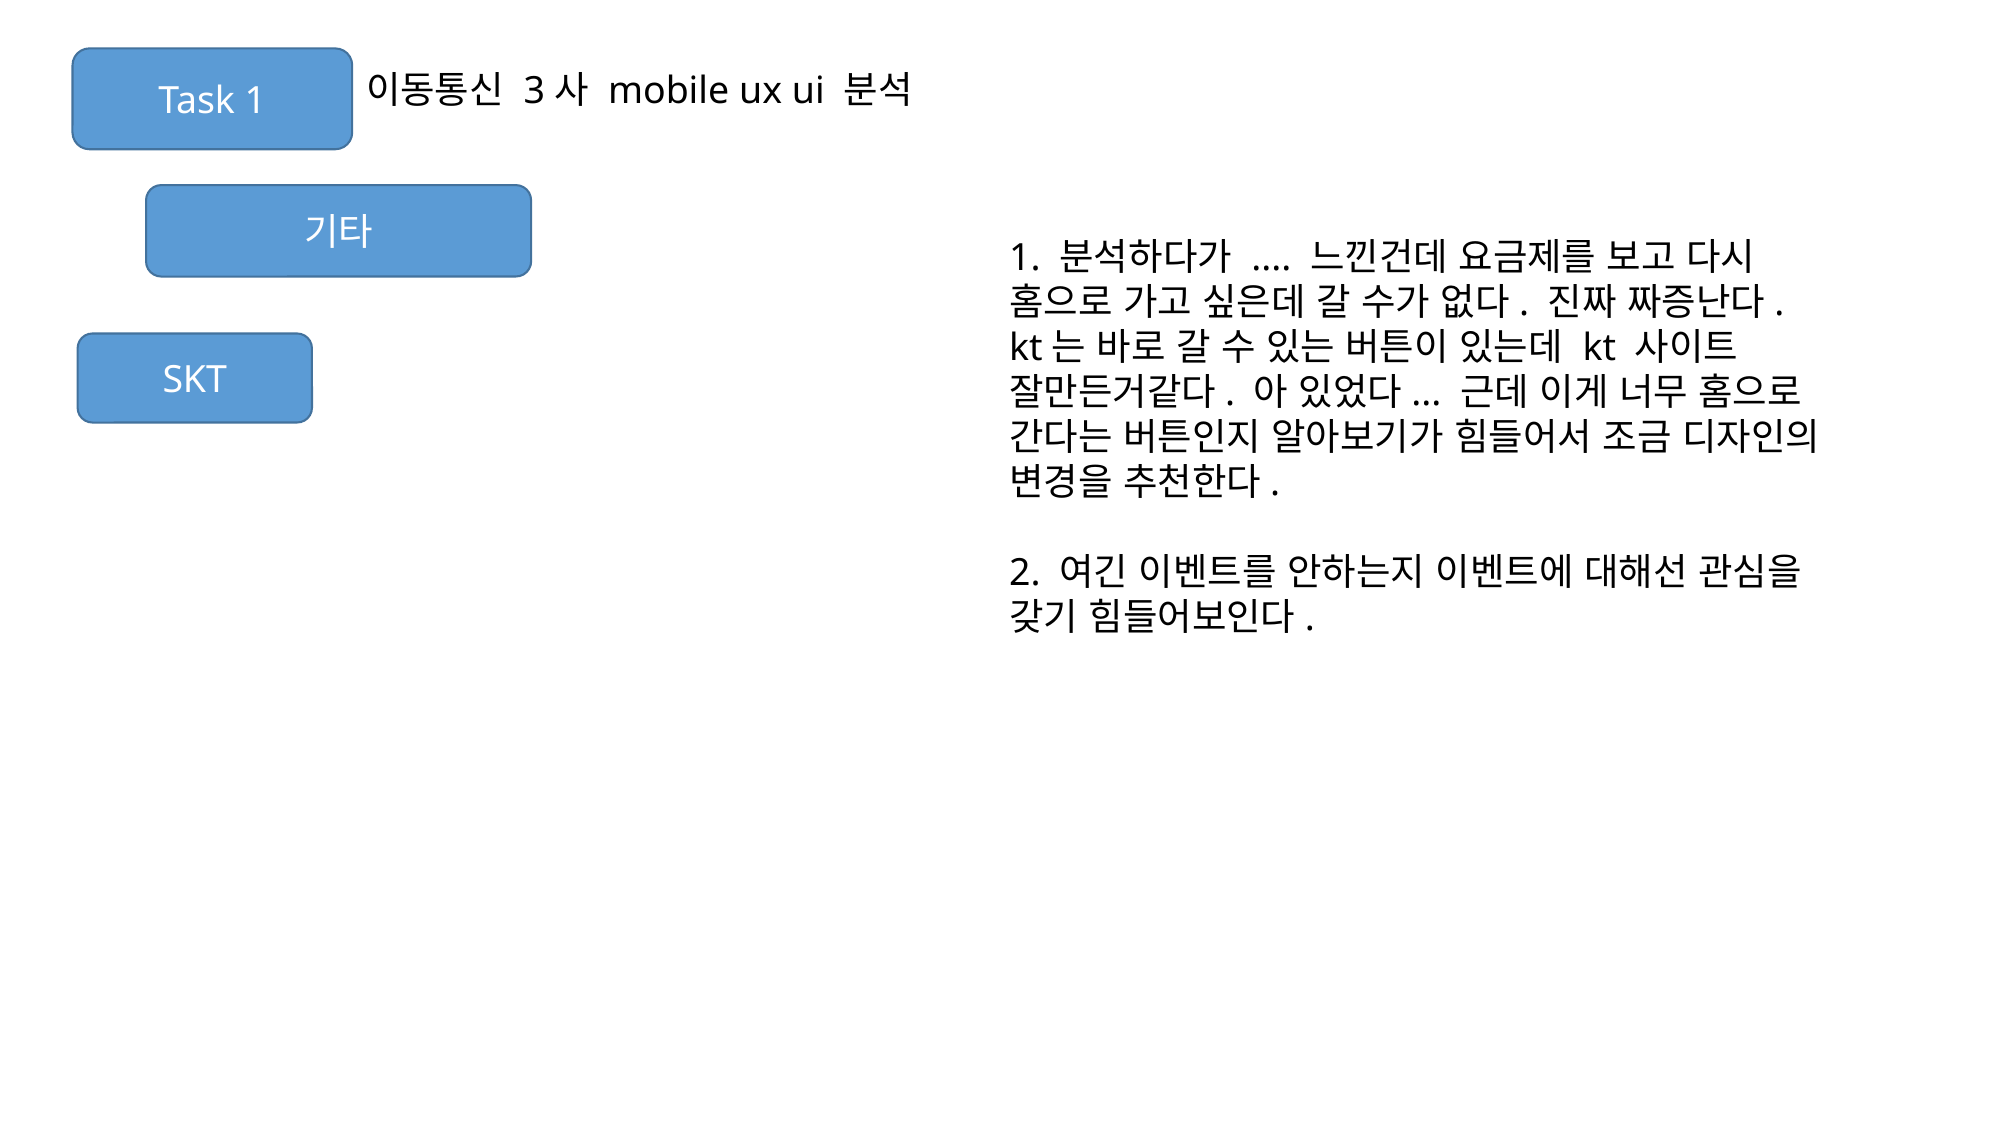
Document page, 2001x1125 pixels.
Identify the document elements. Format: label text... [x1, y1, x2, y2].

text_box 기타 [145, 184, 533, 278]
text_box Task 1 [71, 47, 354, 151]
text_box 1. 분석하다가 .... 느낀건데 요금제를 보고 다시 홈으로 가고 싶은데 갈 수가 없다. 진짜 짜증난다. kt는 바로 갈 수 있는 버튼이 있는데 kt 사이트 잘만든거같다. 아 있었다... 근데 이게 너무 홈으로 간다는 버튼인지 알아보기가 힘들어서 조금 디자인의 변경을 추천한다. 2. 여긴 이벤트를 안하는지 이벤트에 대해선 관심을 갖기 힘들어보인다. [994, 225, 1837, 691]
text_box 이동통신 3사 mobile ux ui 분석 [351, 58, 1055, 119]
text_box SKT [76, 332, 314, 424]
